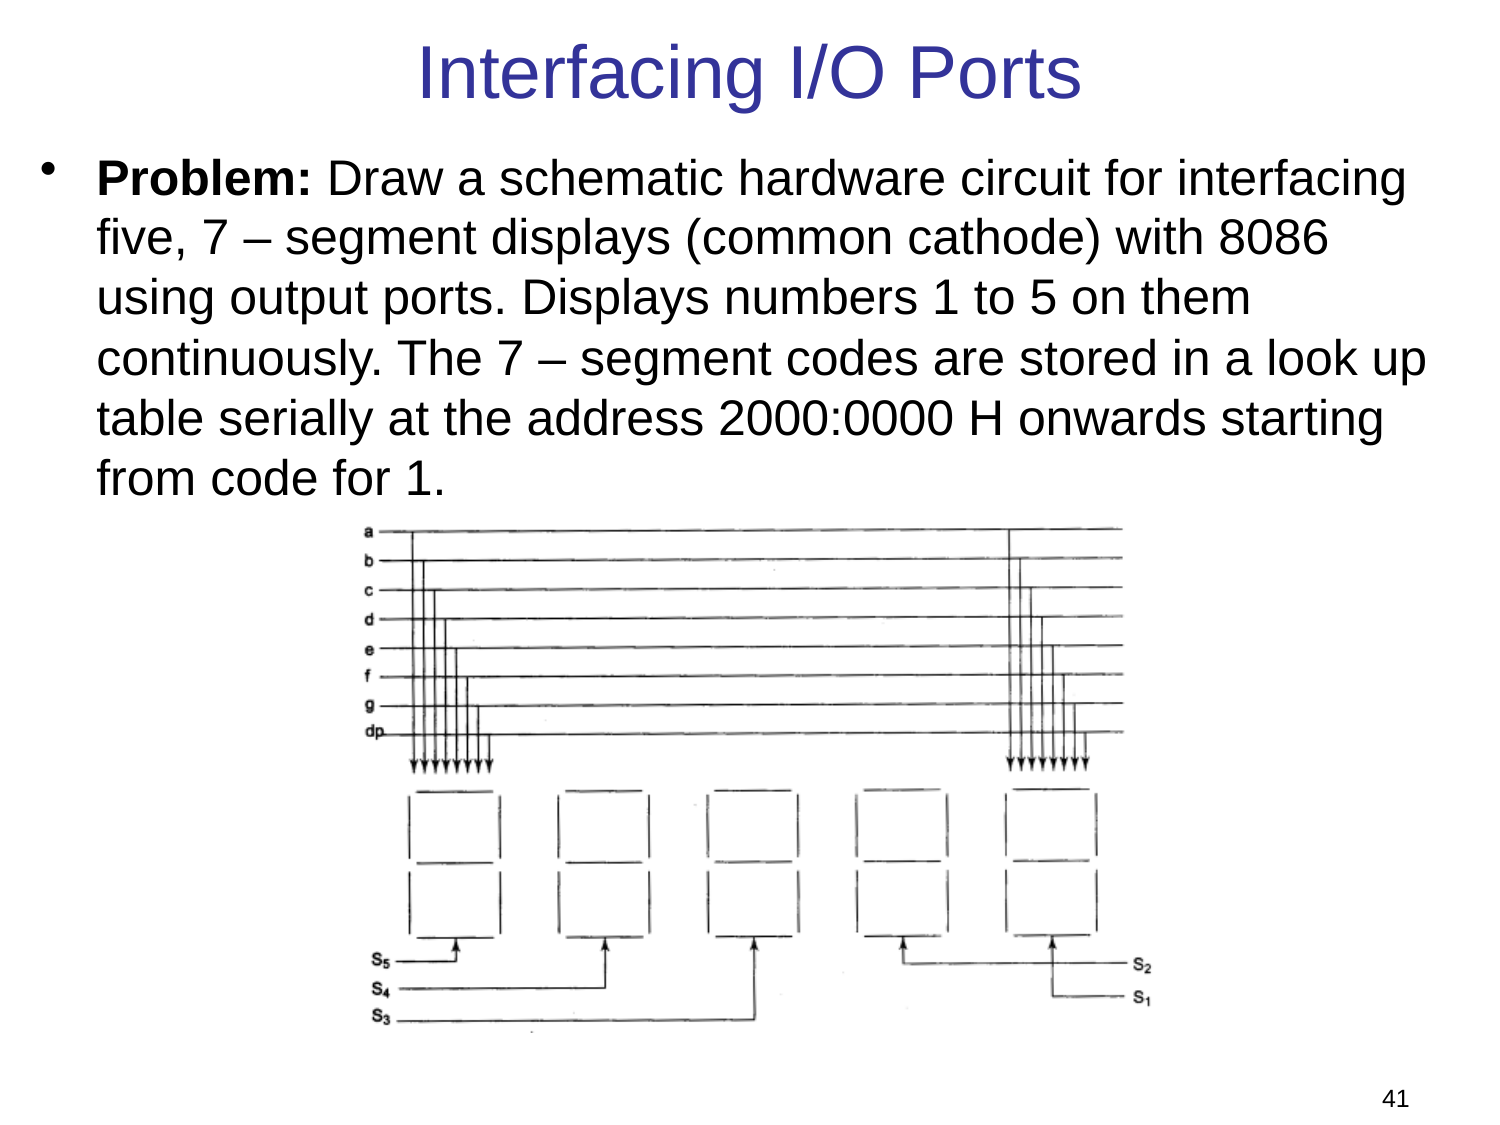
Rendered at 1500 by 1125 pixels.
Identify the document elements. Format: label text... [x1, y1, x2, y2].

list Problem: Draw a schematic hardware circuit for interfacing five, 7 – segment displays (common cathode) with 8086 using output ports. Displays numbers 1 to 5 on them continuously. The 7 – segment codes are stored in a look up table serially at the address 2000:0000 H onwards starting from code for 1. [24, 137, 1476, 1051]
title Interfacing I/O Ports [24, 12, 1476, 126]
slide_number 41 [1074, 1074, 1426, 1103]
picture [337, 524, 1173, 1034]
